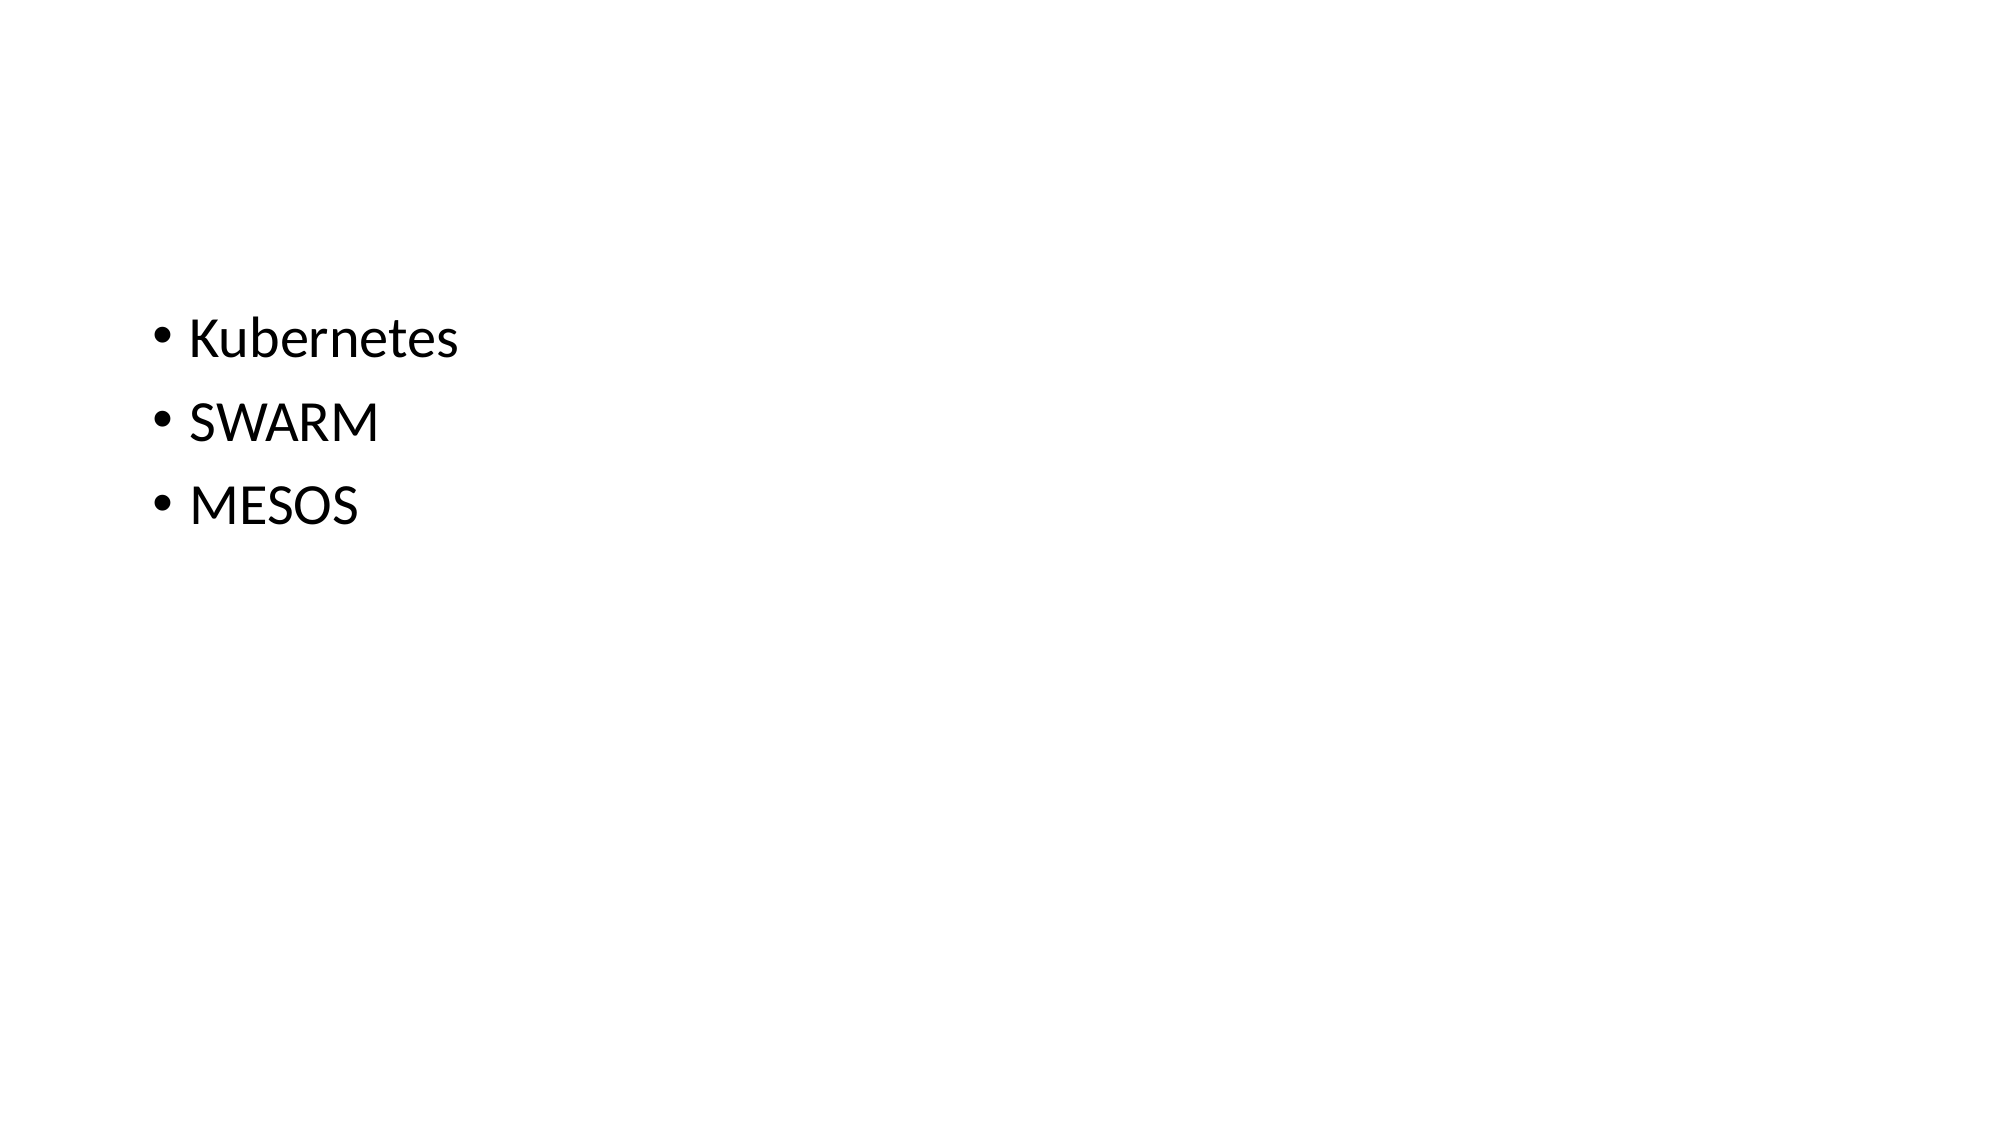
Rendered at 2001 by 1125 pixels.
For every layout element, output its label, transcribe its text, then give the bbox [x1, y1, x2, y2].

list Kubernetes SWARM MESOS [137, 299, 1863, 1014]
